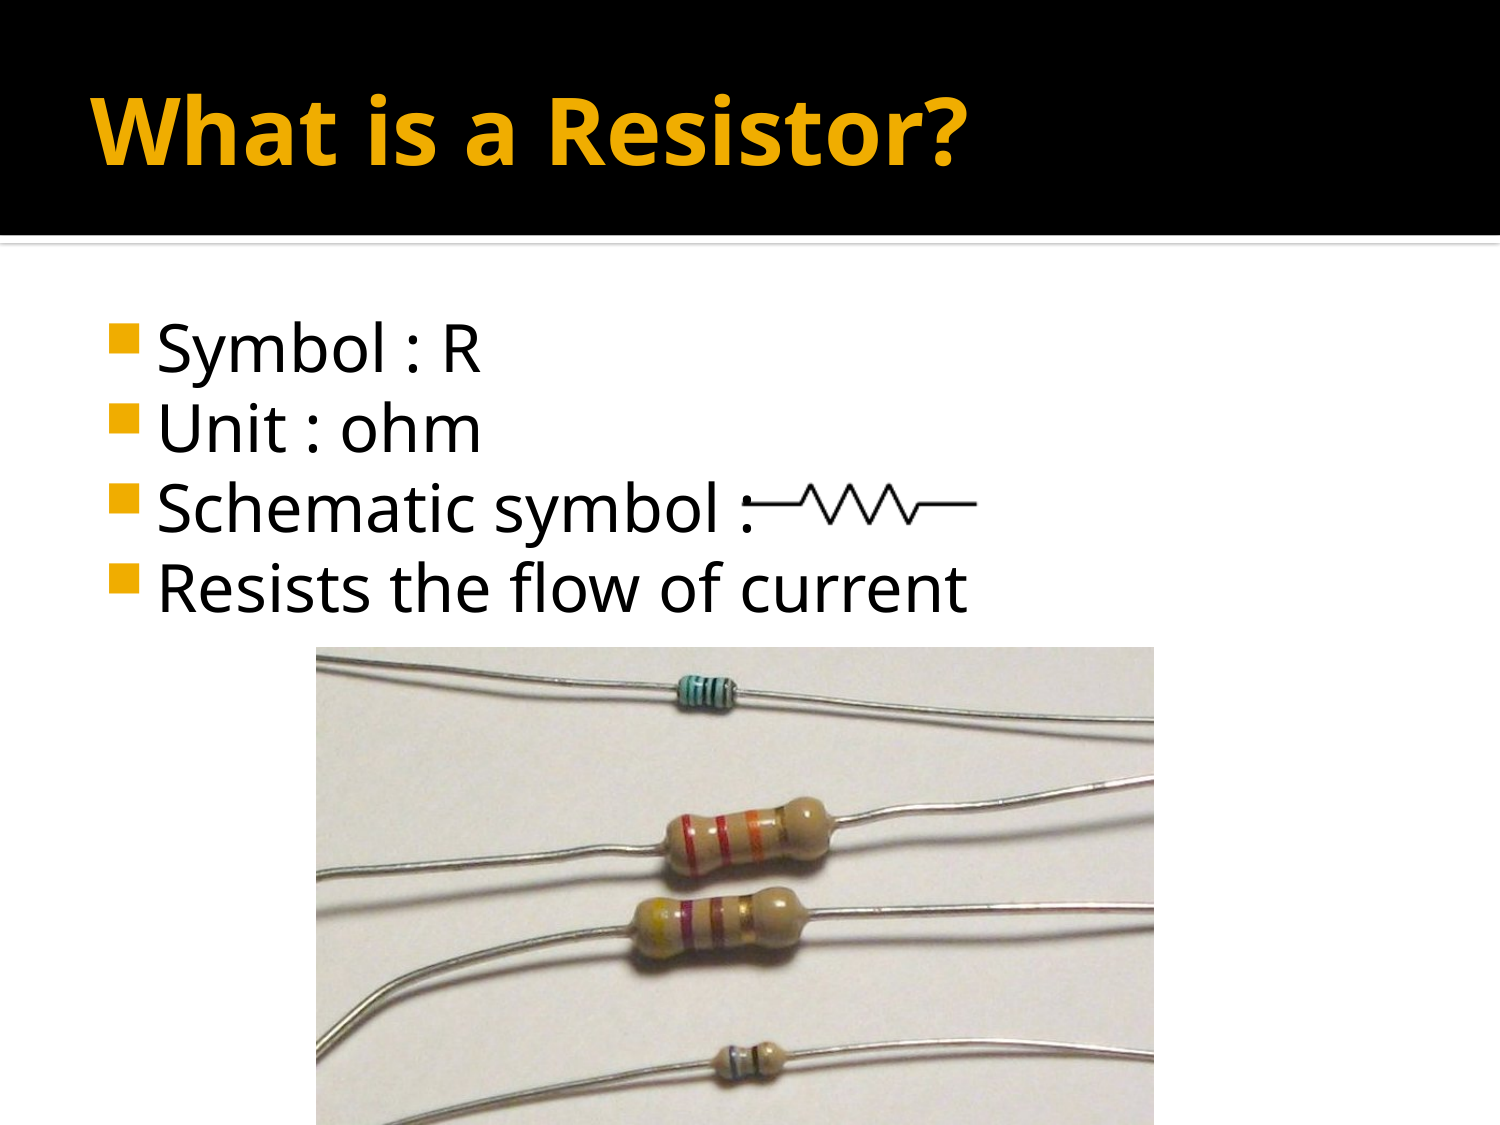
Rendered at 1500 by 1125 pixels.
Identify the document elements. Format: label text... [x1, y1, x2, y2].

title What is a Resistor? [75, 25, 1425, 231]
picture [316, 647, 1154, 1125]
list Symbol : R Unit : ohm Schematic symbol : Resists the flow of current [75, 291, 1425, 1050]
picture [703, 445, 1016, 563]
